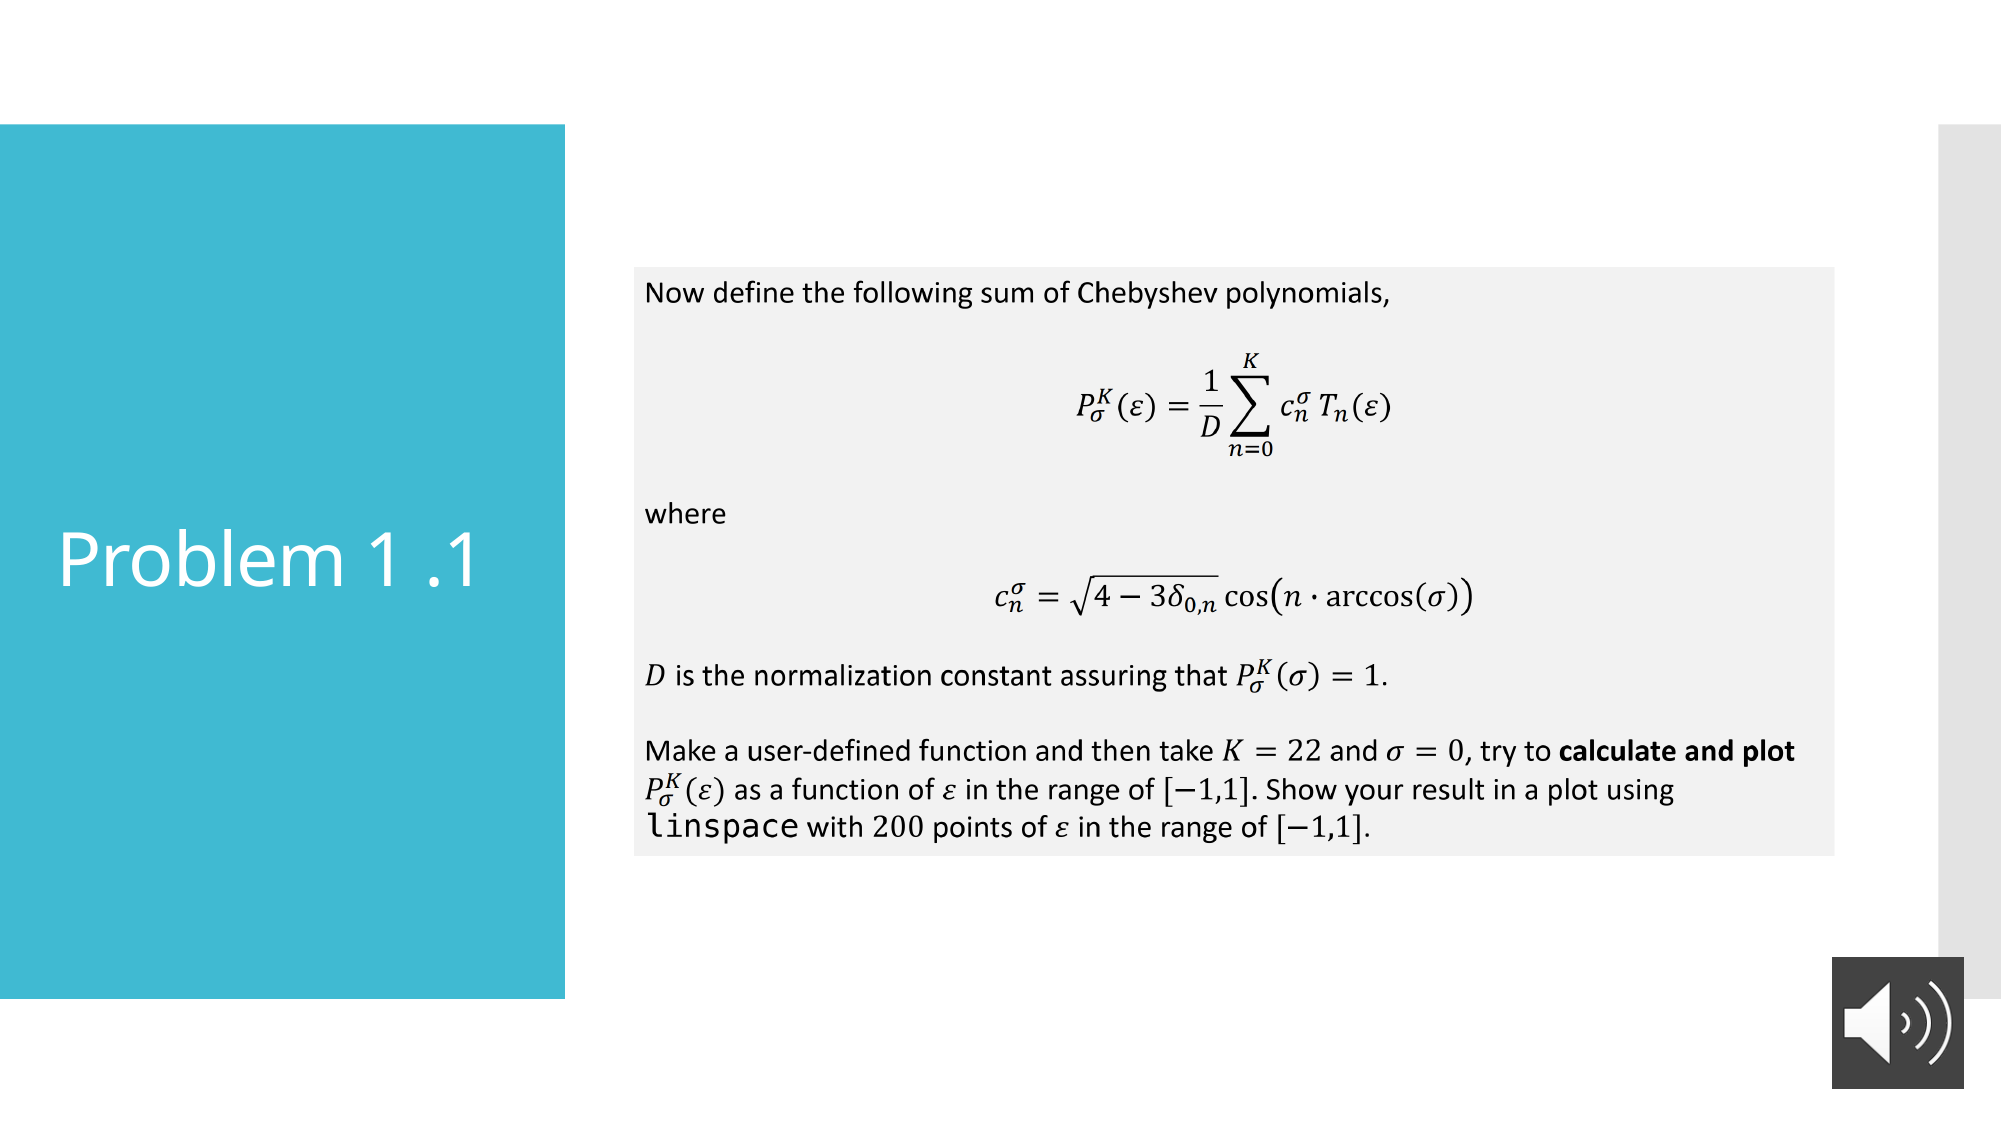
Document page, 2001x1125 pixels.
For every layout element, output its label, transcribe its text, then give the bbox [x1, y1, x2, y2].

picture [1830, 955, 1965, 1090]
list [634, 267, 1835, 856]
title Problem 1 .1 [41, 184, 525, 940]
